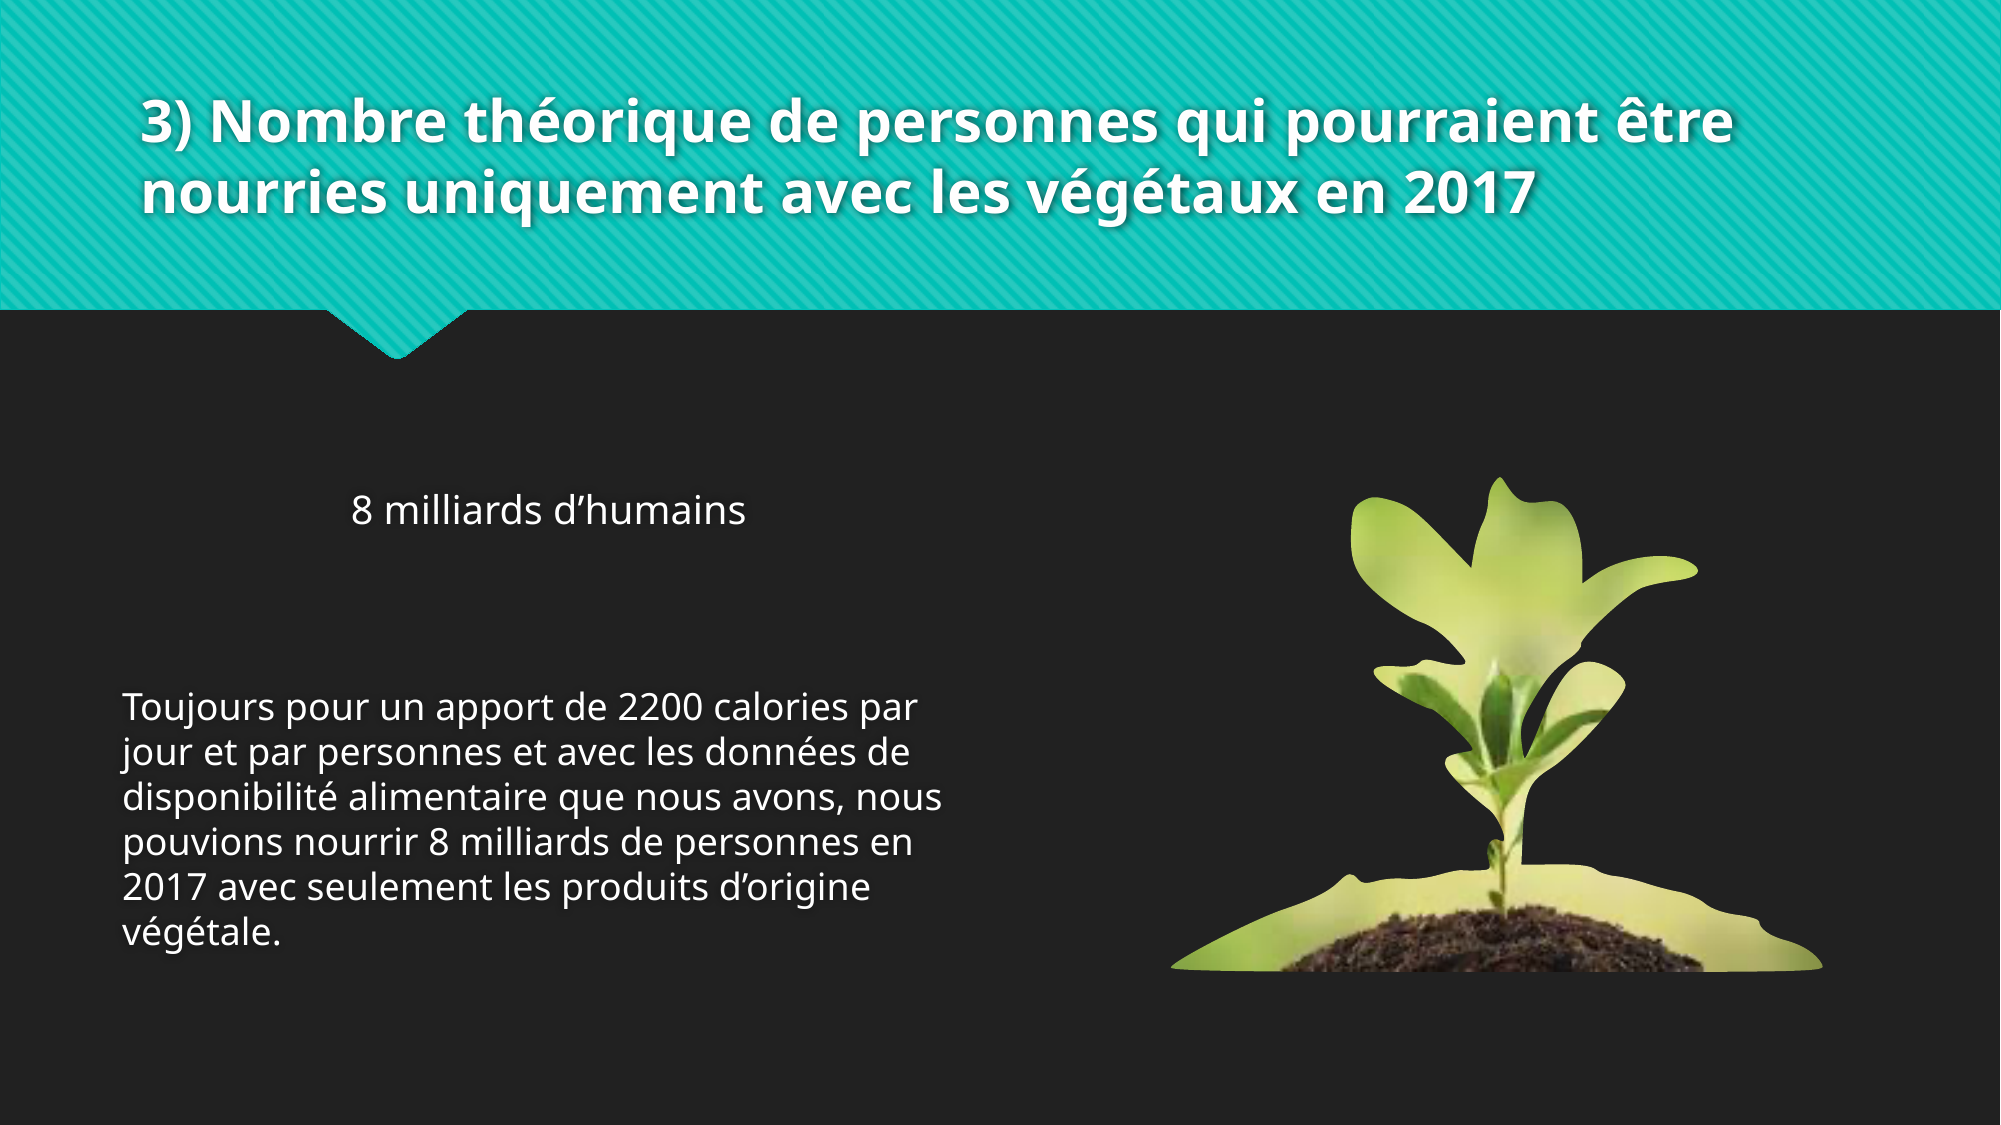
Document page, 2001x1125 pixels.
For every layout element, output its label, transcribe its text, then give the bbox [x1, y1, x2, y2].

picture [1170, 476, 1824, 973]
picture [1, 0, 2000, 358]
text_box 8 milliards d’humains [278, 477, 821, 540]
list Toujours pour un apport de 2200 calories par jour et par personnes et avec les données de disponibilité alimentaire que nous avons, nous pouvions nourrir 8 milliards de personnes en 2017 avec seulement les produits d’origine végétale. [114, 694, 985, 942]
title 3) Nombre théorique de personnes qui pourraient être nourries uniquement avec les végétaux en 2017 [132, 72, 1868, 234]
